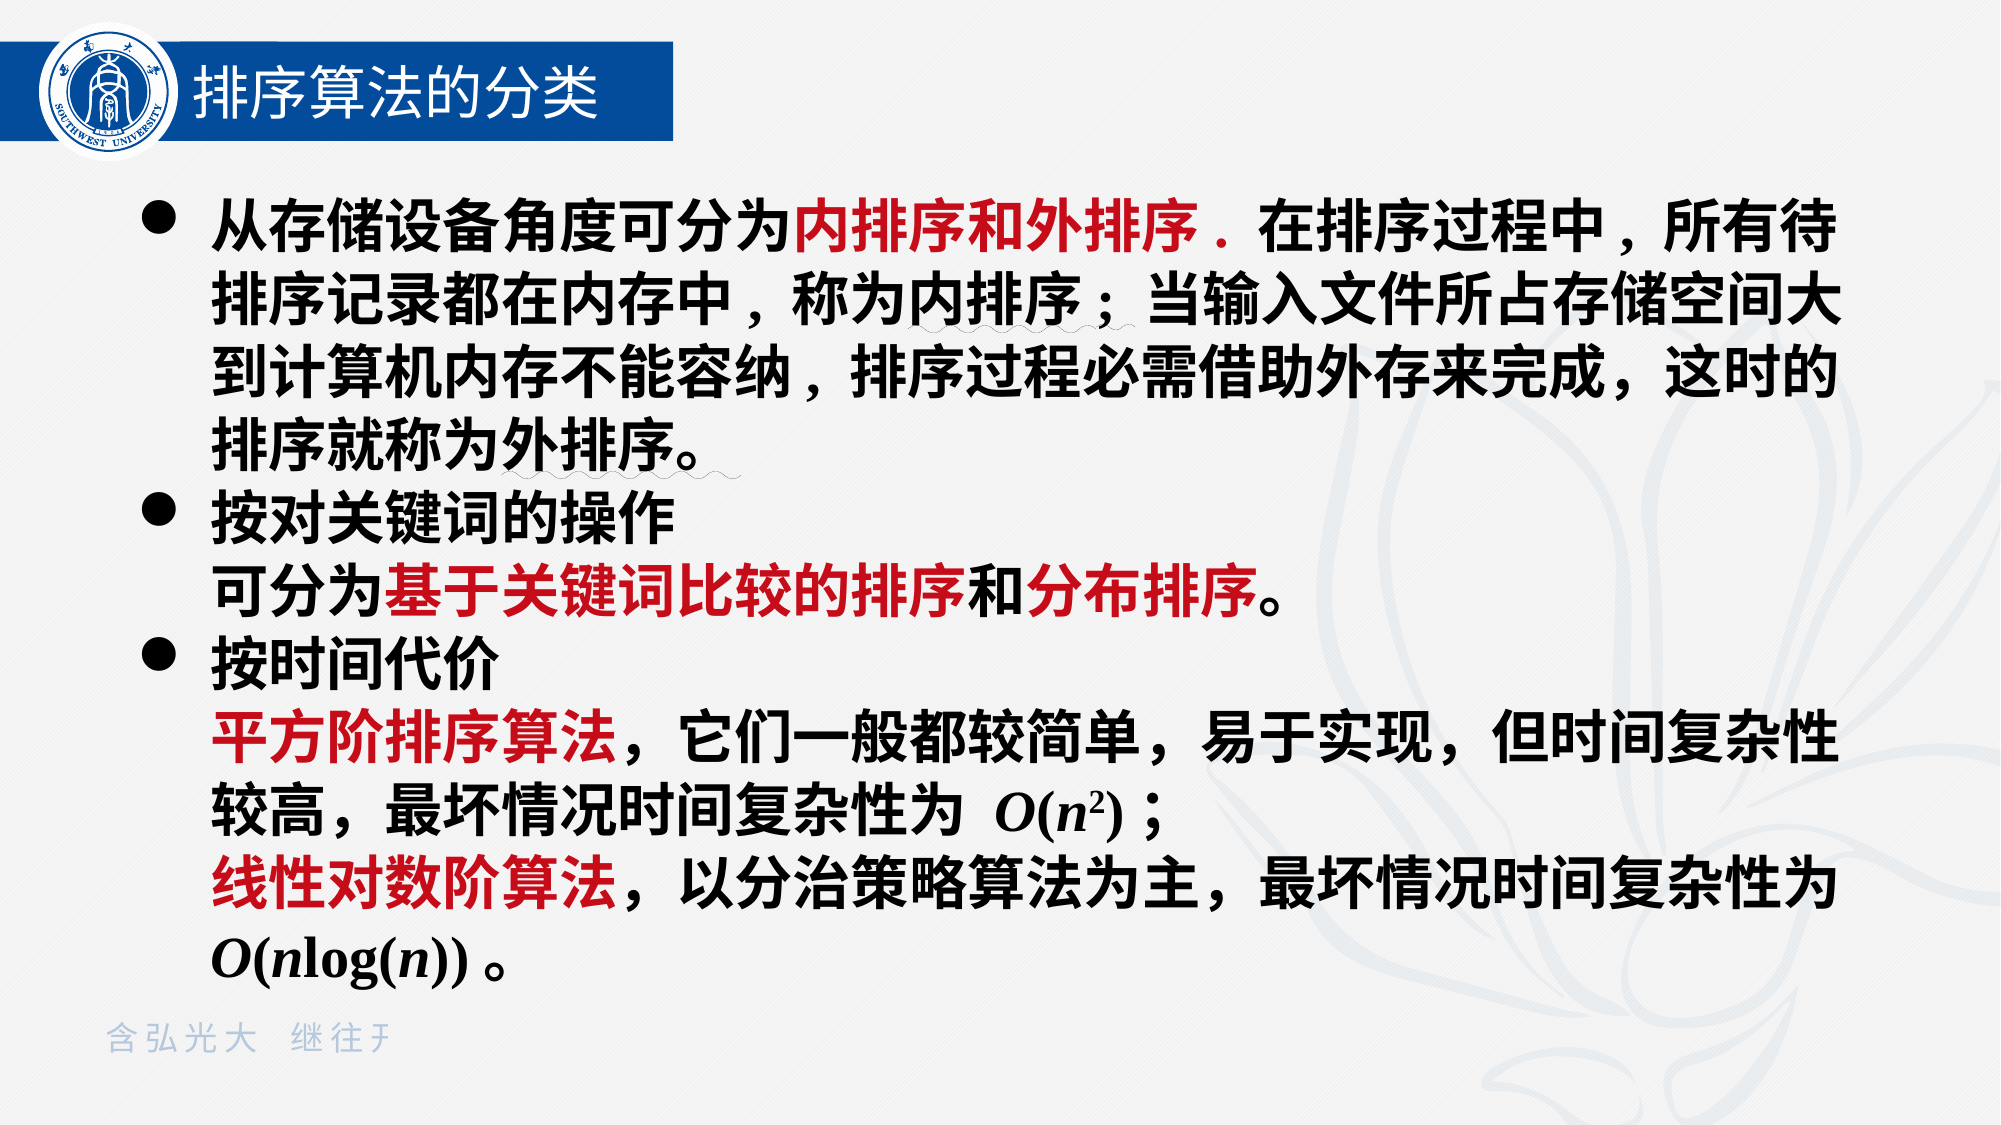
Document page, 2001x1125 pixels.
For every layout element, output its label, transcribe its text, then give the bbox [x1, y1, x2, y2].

list 排序算法的分类 [180, 41, 674, 141]
text_box 从存储设备角度可分为内排序和外排序. 在排序过程中, 所有待排序记录都在内存中, 称为内排序; 当输入文件所占存储空间大到计算机内存不能容纳, 排序过程必需借助外存来完成，这时的排序就称为外排序。 按对关键词的操作 可分为基于关键词比较的排序和分布排序。 按时间代价 平方阶排序算法，它们一般都较简单，易于实现，但时间复杂性较高，最坏情况时间复杂性为 O(n2)； 线性对数阶算法，以分治策略算法为主，最坏情况时间复杂性为 O(nlog(n))。 [92, 178, 1900, 1110]
